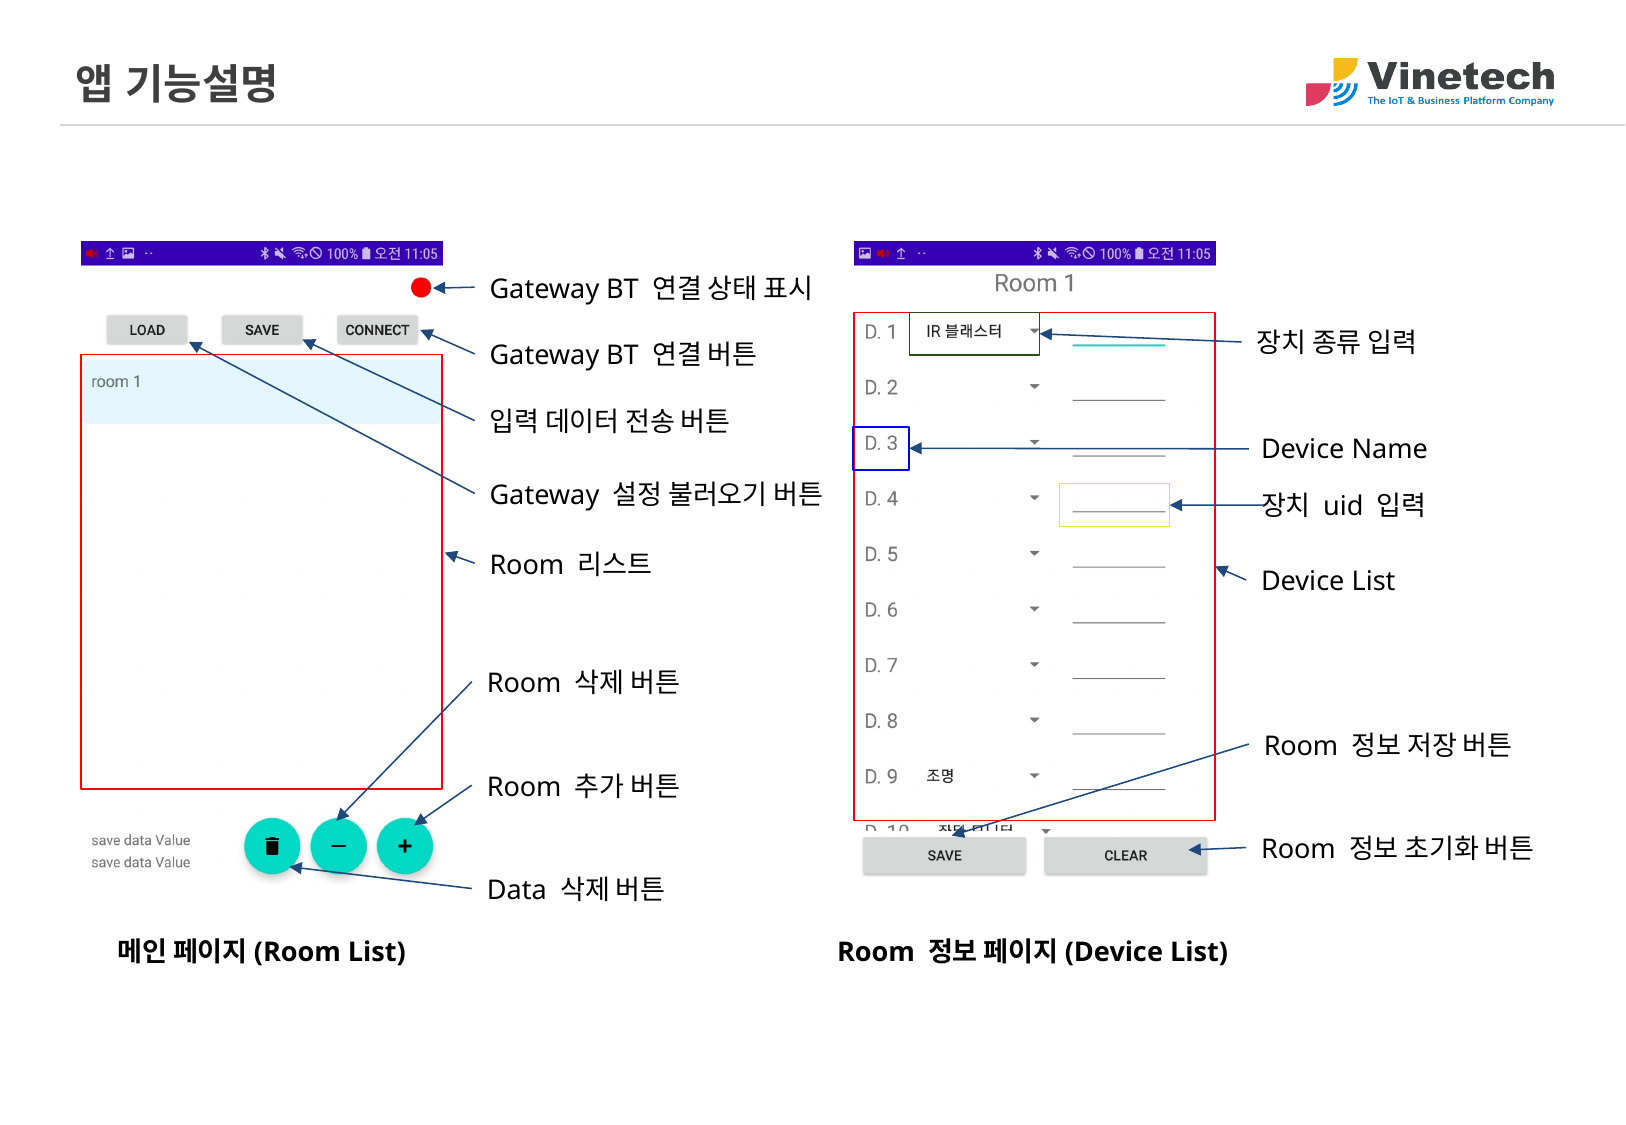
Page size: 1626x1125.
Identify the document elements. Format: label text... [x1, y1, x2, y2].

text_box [1214, 566, 1247, 581]
text_box Gateway BT 연결 상태 표시 [474, 255, 836, 319]
picture [1306, 58, 1554, 106]
text_box 장치 uid 입력 [1246, 480, 1553, 536]
text_box Room 정보 초기화 버튼 [1246, 816, 1608, 879]
picture [80, 241, 443, 884]
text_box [413, 785, 472, 826]
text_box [188, 341, 475, 495]
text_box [420, 329, 475, 338]
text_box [951, 744, 1250, 836]
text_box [1039, 333, 1242, 343]
text_box 입력 데이터 전송 버튼 [479, 389, 836, 452]
text_box Gateway BT 연결 버튼 [474, 322, 836, 386]
text_box Room 정보 페이지(Device List) [782, 919, 1283, 983]
text_box Gateway 설정 불러오기 버튼 [474, 462, 848, 525]
text_box Room 추가 버튼 [477, 753, 833, 817]
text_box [446, 552, 475, 564]
text_box Room 정보 저장 버튼 [1248, 712, 1625, 776]
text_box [288, 866, 472, 890]
text_box 메인 페이지(Room List) [81, 919, 443, 983]
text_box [335, 681, 472, 822]
picture [853, 241, 1216, 884]
text_box Device List [1246, 548, 1553, 612]
text_box Data 삭제 버튼 [471, 857, 833, 920]
text_box Room 리스트 [474, 531, 836, 595]
text_box 장치 종류 입력 [1241, 310, 1549, 374]
text_box Room 삭제 버튼 [471, 650, 833, 713]
title 앱 기능설명 [60, 40, 1245, 125]
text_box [1188, 847, 1247, 851]
text_box Device Name [1246, 416, 1553, 480]
